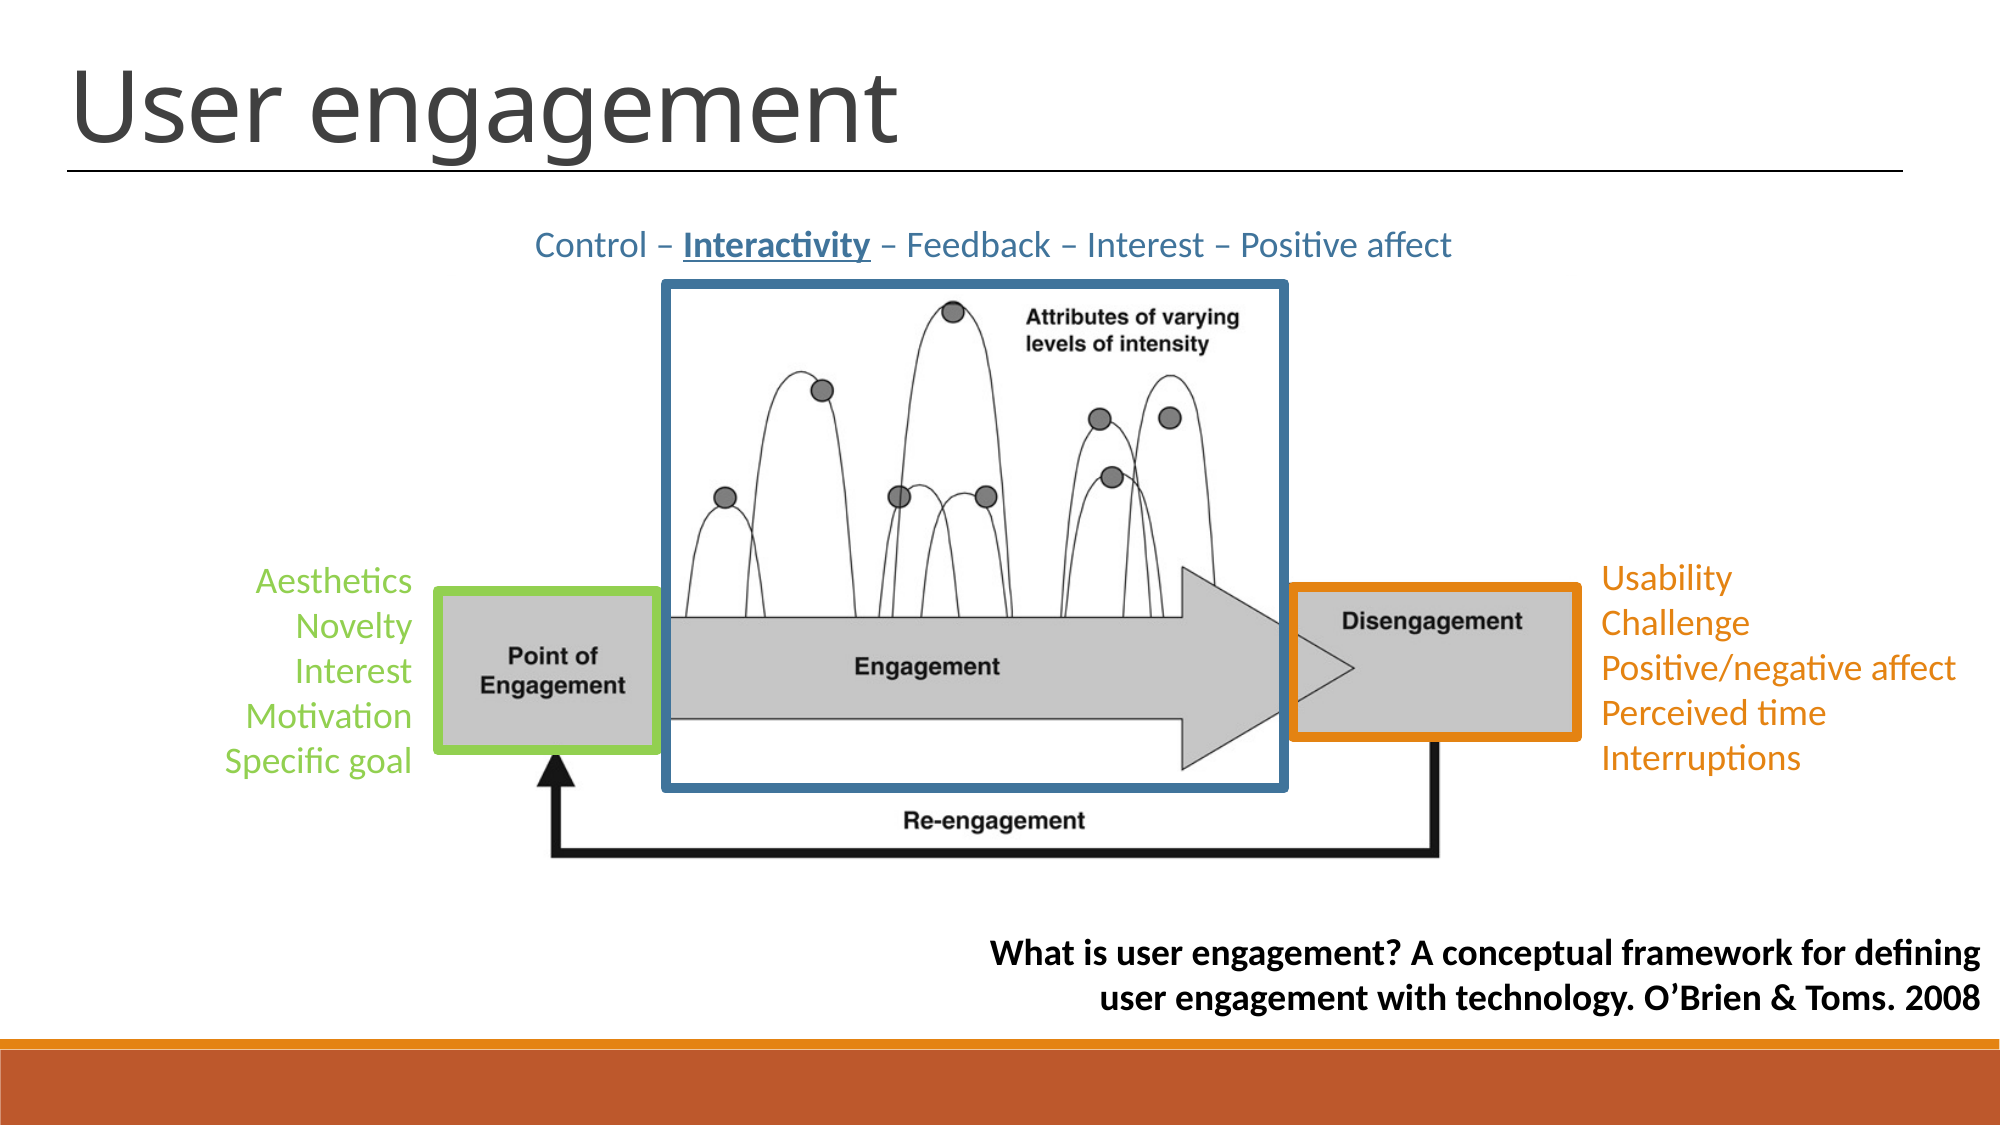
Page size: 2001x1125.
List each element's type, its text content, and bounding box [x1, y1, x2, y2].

title User engagement [53, 26, 1704, 171]
text_box Usability Challenge Positive/negative affect Perceived time Interruptions [1586, 545, 1973, 786]
picture [437, 275, 1578, 885]
text_box What is user engagement? A conceptual framework for defining user engagement with technology. O’Brien & Toms. 2008 [957, 920, 1997, 1026]
text_box Control – Interactivity – Feedback – Interest – Positive affect [520, 212, 1495, 272]
text_box Aesthetics Novelty Interest Motivation Specific goal [209, 549, 428, 789]
